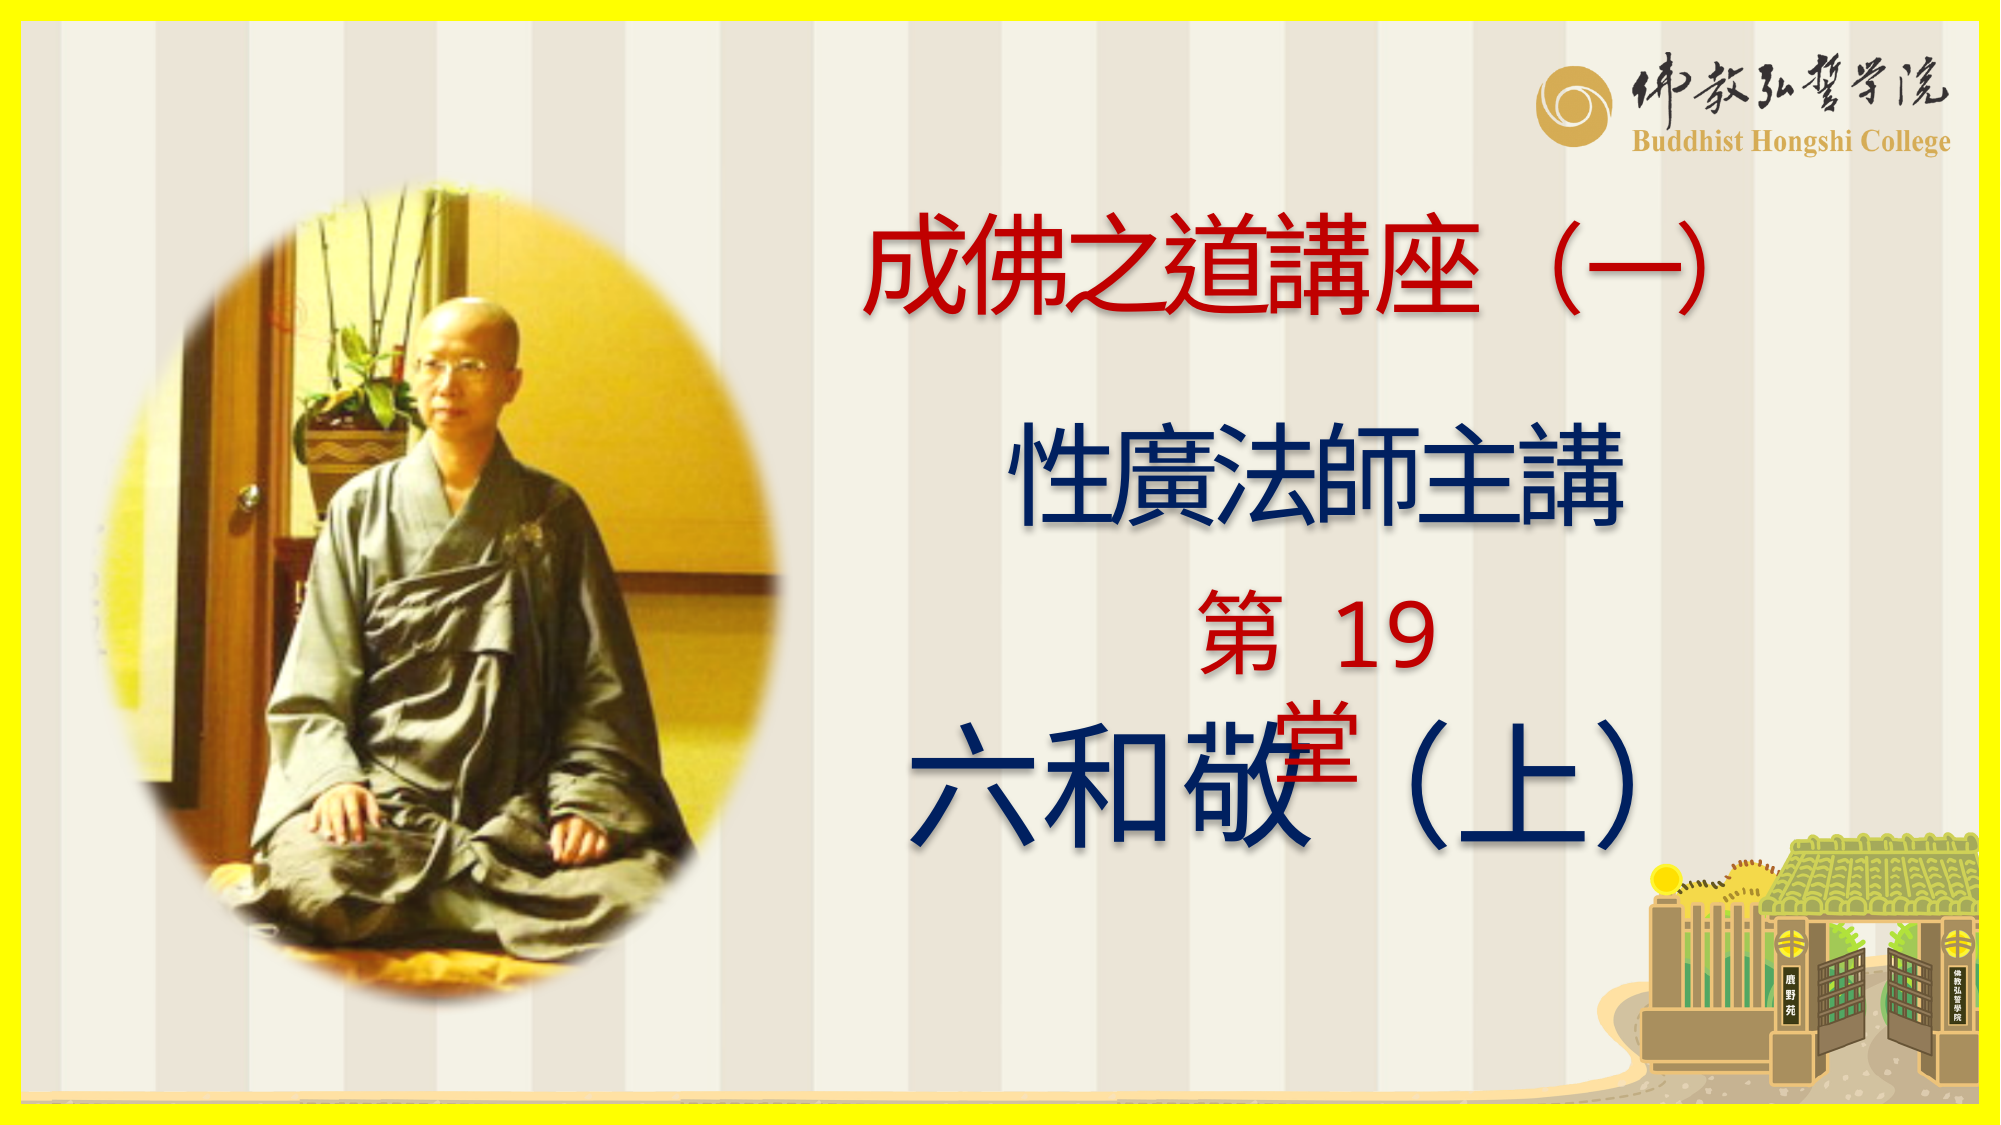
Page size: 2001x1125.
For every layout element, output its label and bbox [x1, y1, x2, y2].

picture [87, 170, 795, 1017]
text_box [768, 158, 1866, 858]
text_box [0, 0, 2000, 1125]
